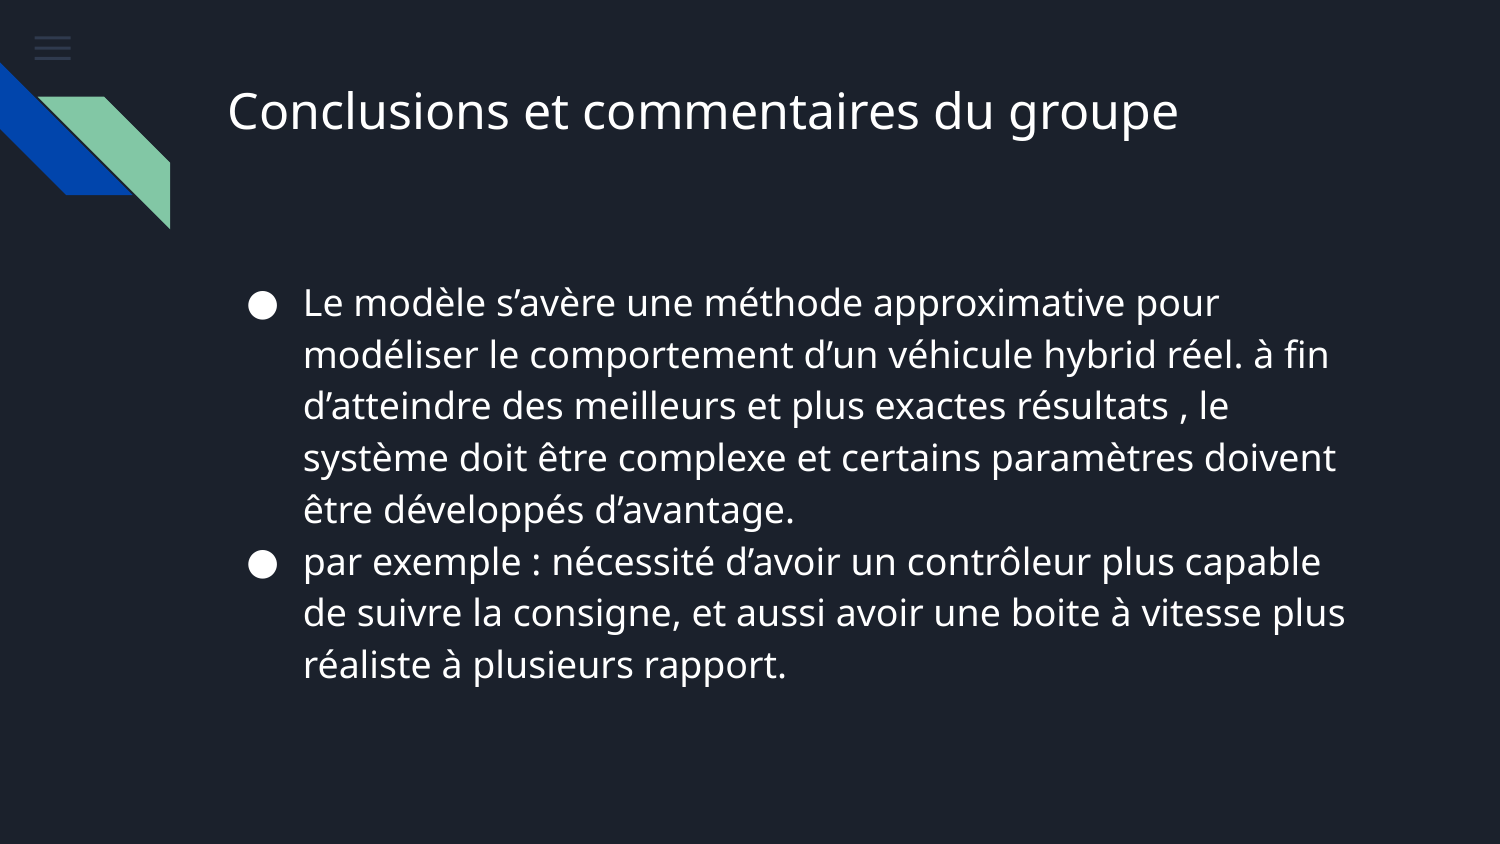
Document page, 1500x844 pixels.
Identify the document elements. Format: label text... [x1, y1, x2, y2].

title Conclusions et commentaires du groupe [212, 64, 1368, 215]
list Le modèle s’avère une méthode approximative pour modéliser le comportement d’un véhicule hybrid réel. à fin d’atteindre des meilleurs et plus exactes résultats , le système doit être complexe et certains paramètres doivent être développés d’avantage. par exemple : nécessité d’avoir un contrôleur plus capable de suivre la consigne, et aussi avoir une boite à vitesse plus réaliste à plusieurs rapport. [212, 257, 1368, 735]
